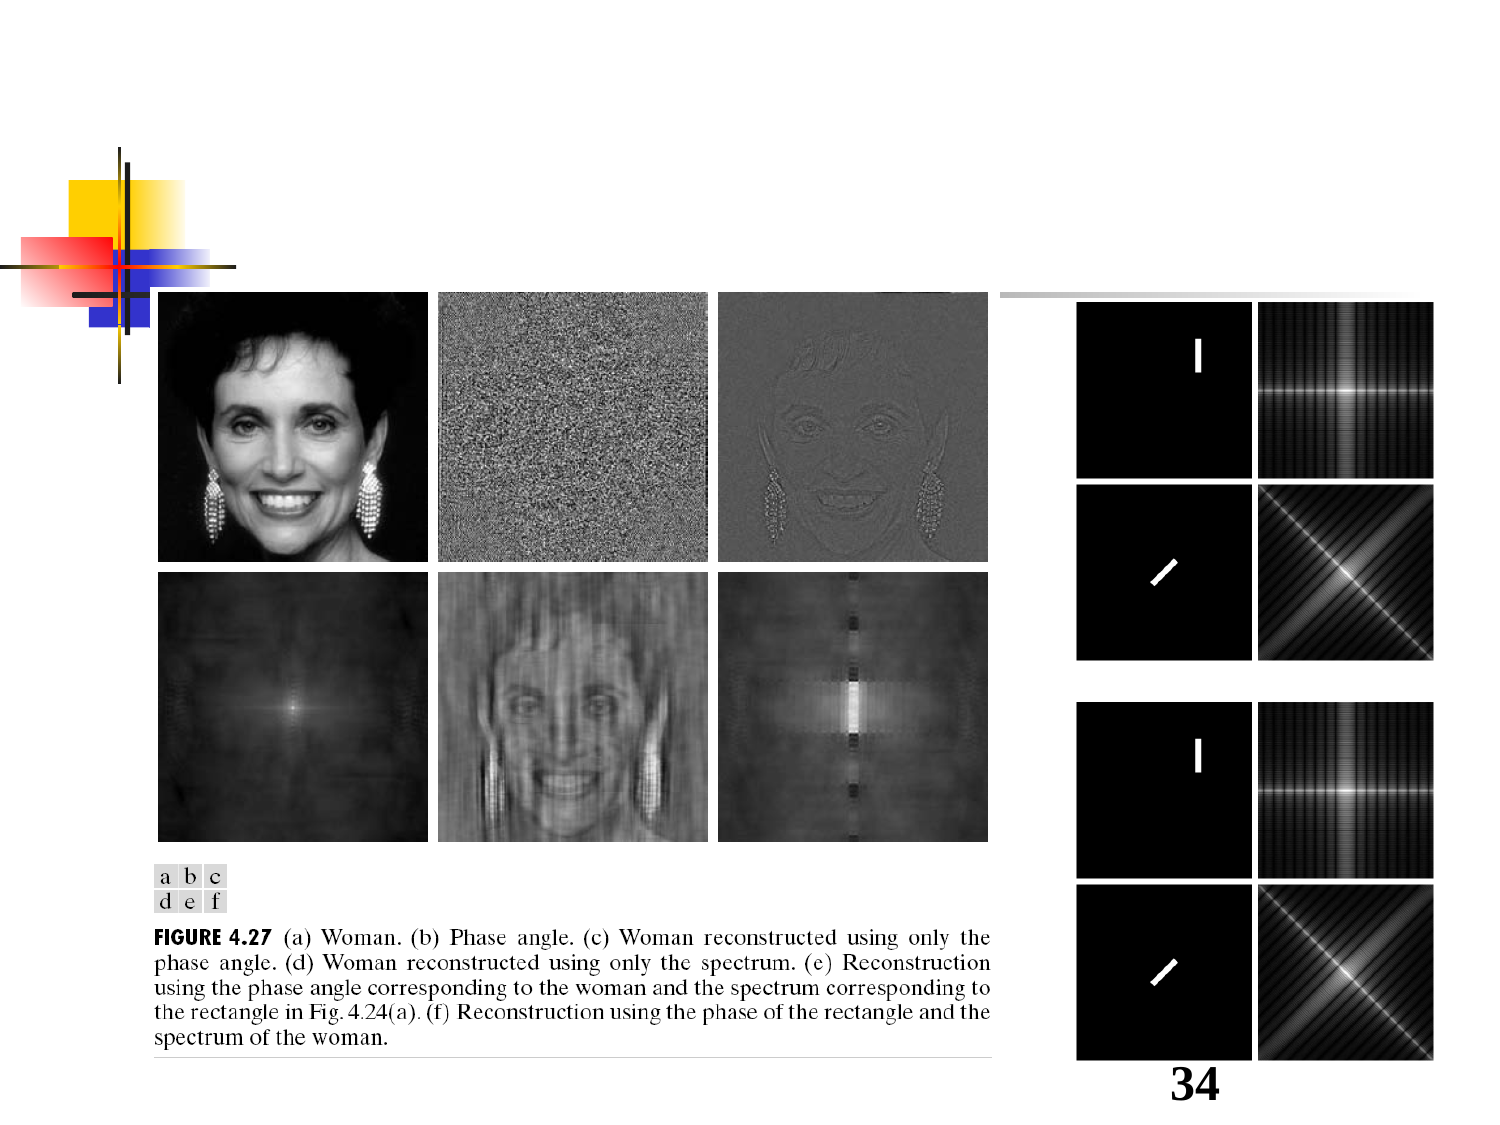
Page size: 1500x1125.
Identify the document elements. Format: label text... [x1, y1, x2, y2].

text_box 34 [1155, 1042, 1468, 1118]
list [149, 287, 1001, 1060]
picture [1074, 699, 1438, 1063]
picture [1074, 299, 1438, 663]
